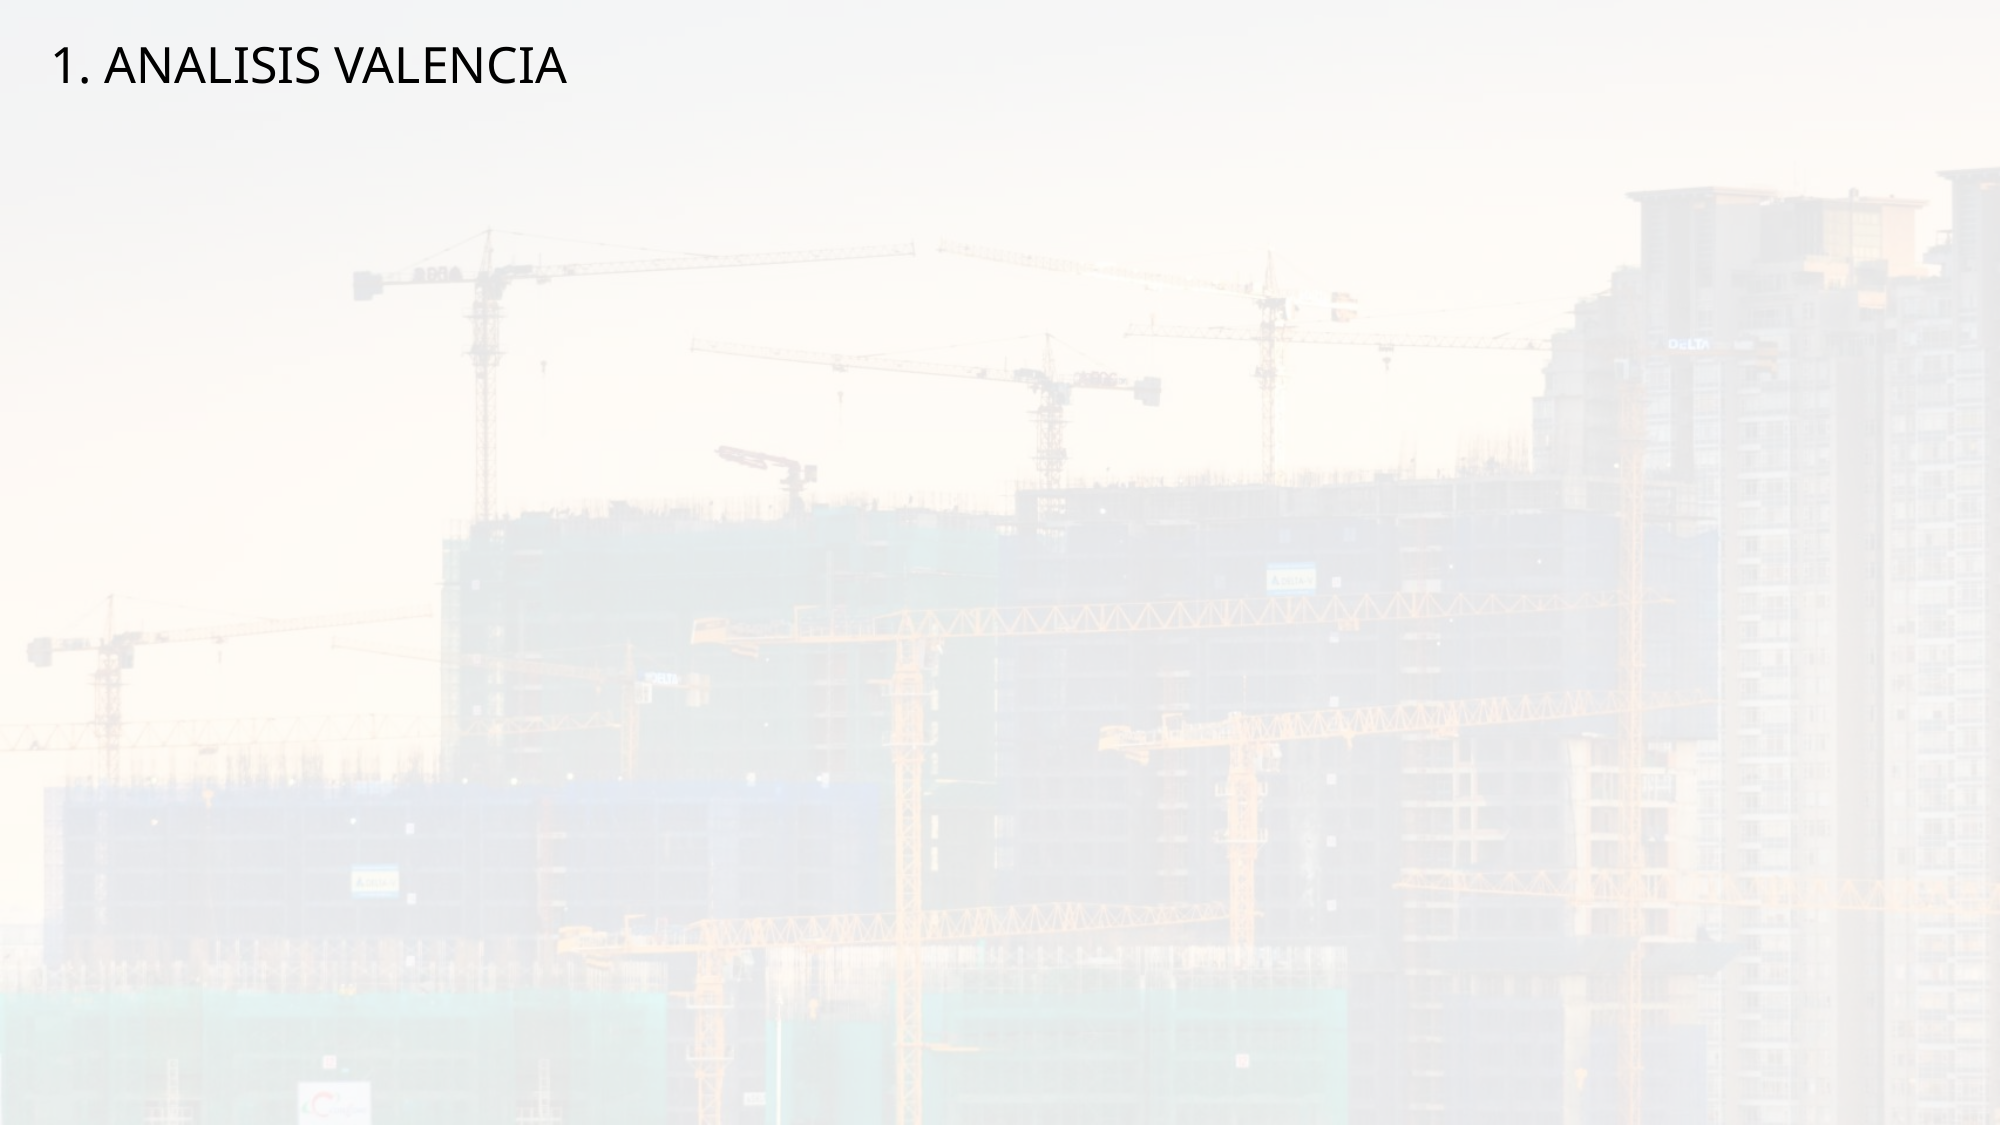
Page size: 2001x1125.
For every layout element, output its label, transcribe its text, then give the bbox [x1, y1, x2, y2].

subtitle 1. ANALISIS VALENCIA [34, 32, 1752, 161]
